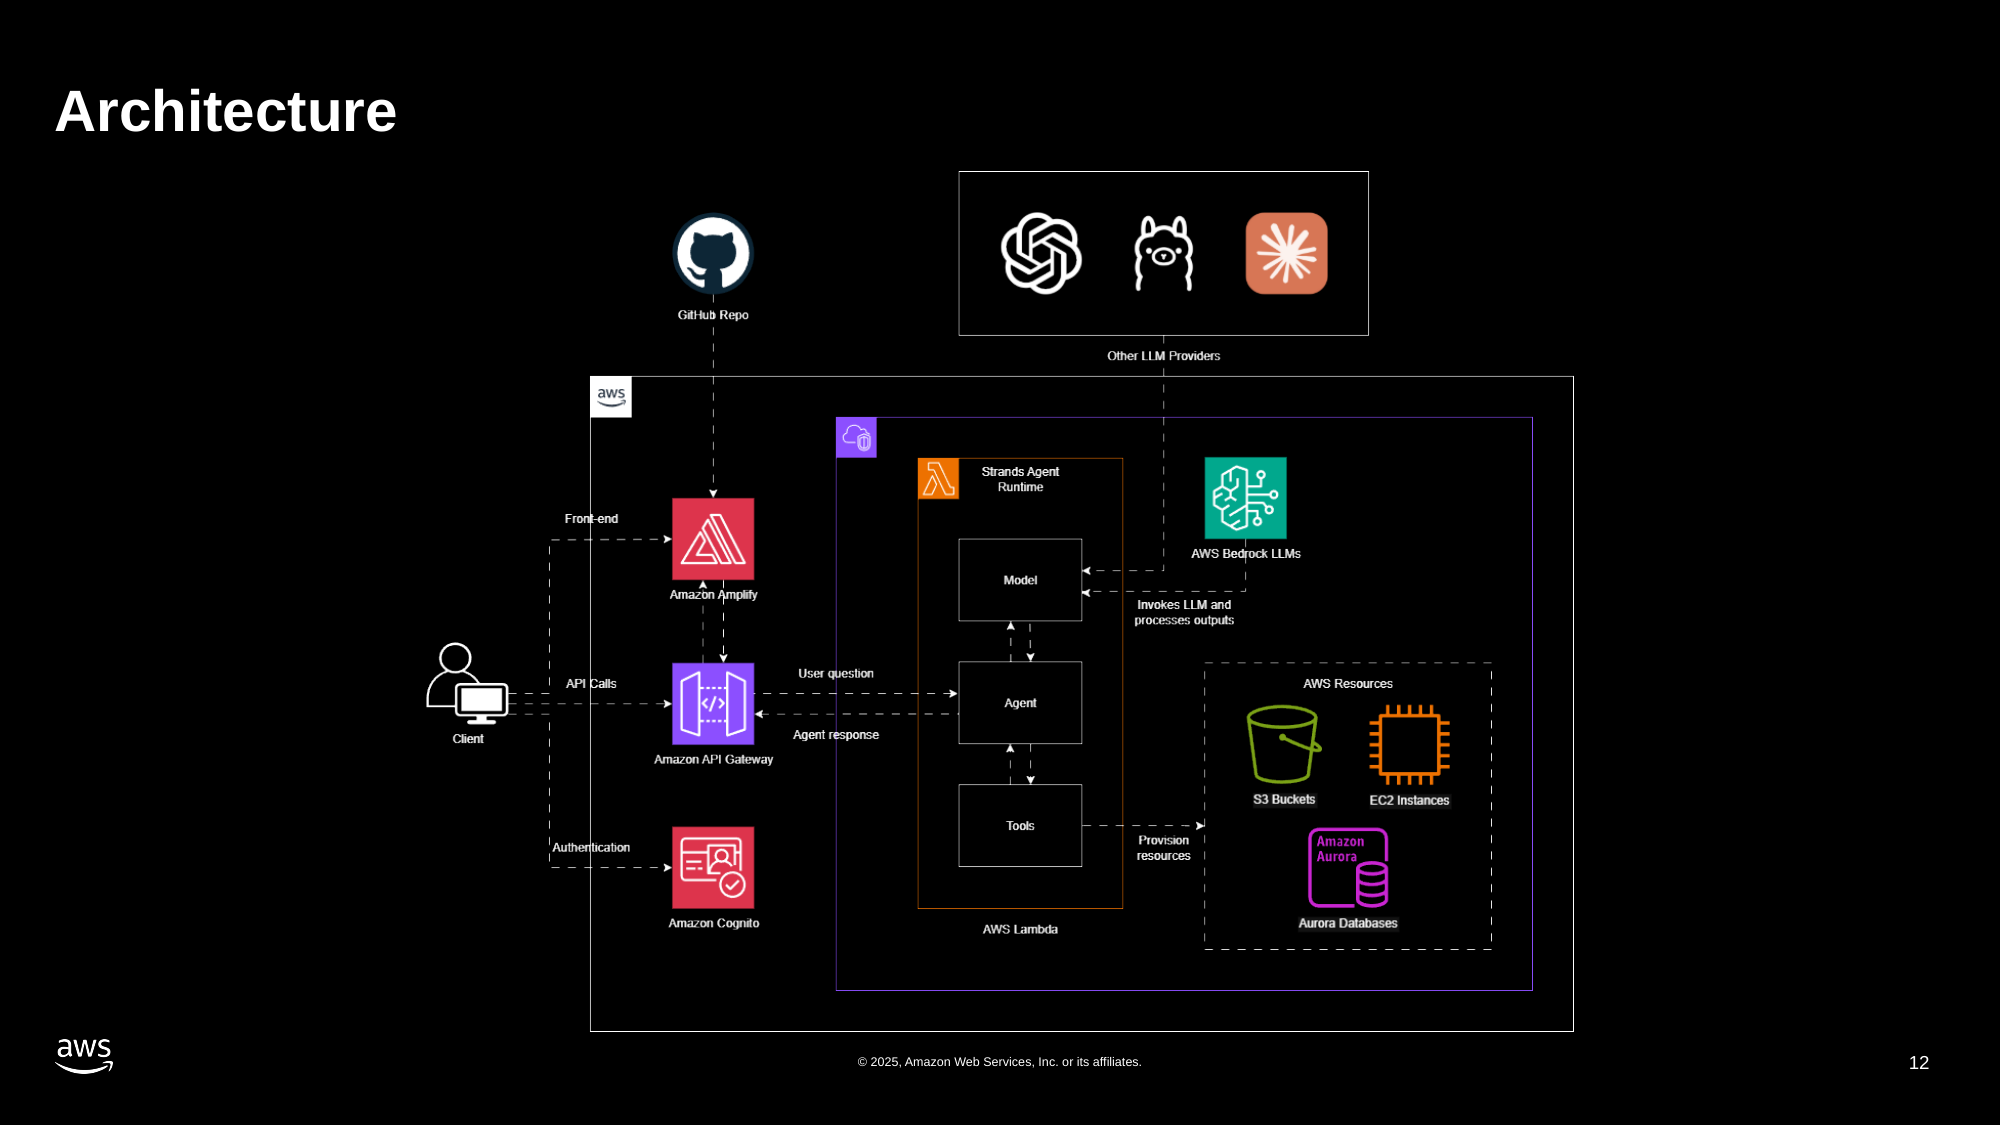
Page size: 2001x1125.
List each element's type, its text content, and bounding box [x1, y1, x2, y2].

picture [55, 1039, 113, 1074]
title Architecture [39, 59, 1961, 166]
picture [426, 171, 1574, 1032]
slide_number 12 [1494, 1031, 1945, 1092]
footer © 2025, Amazon Web Services, Inc. or its affiliates. [662, 1032, 1338, 1092]
